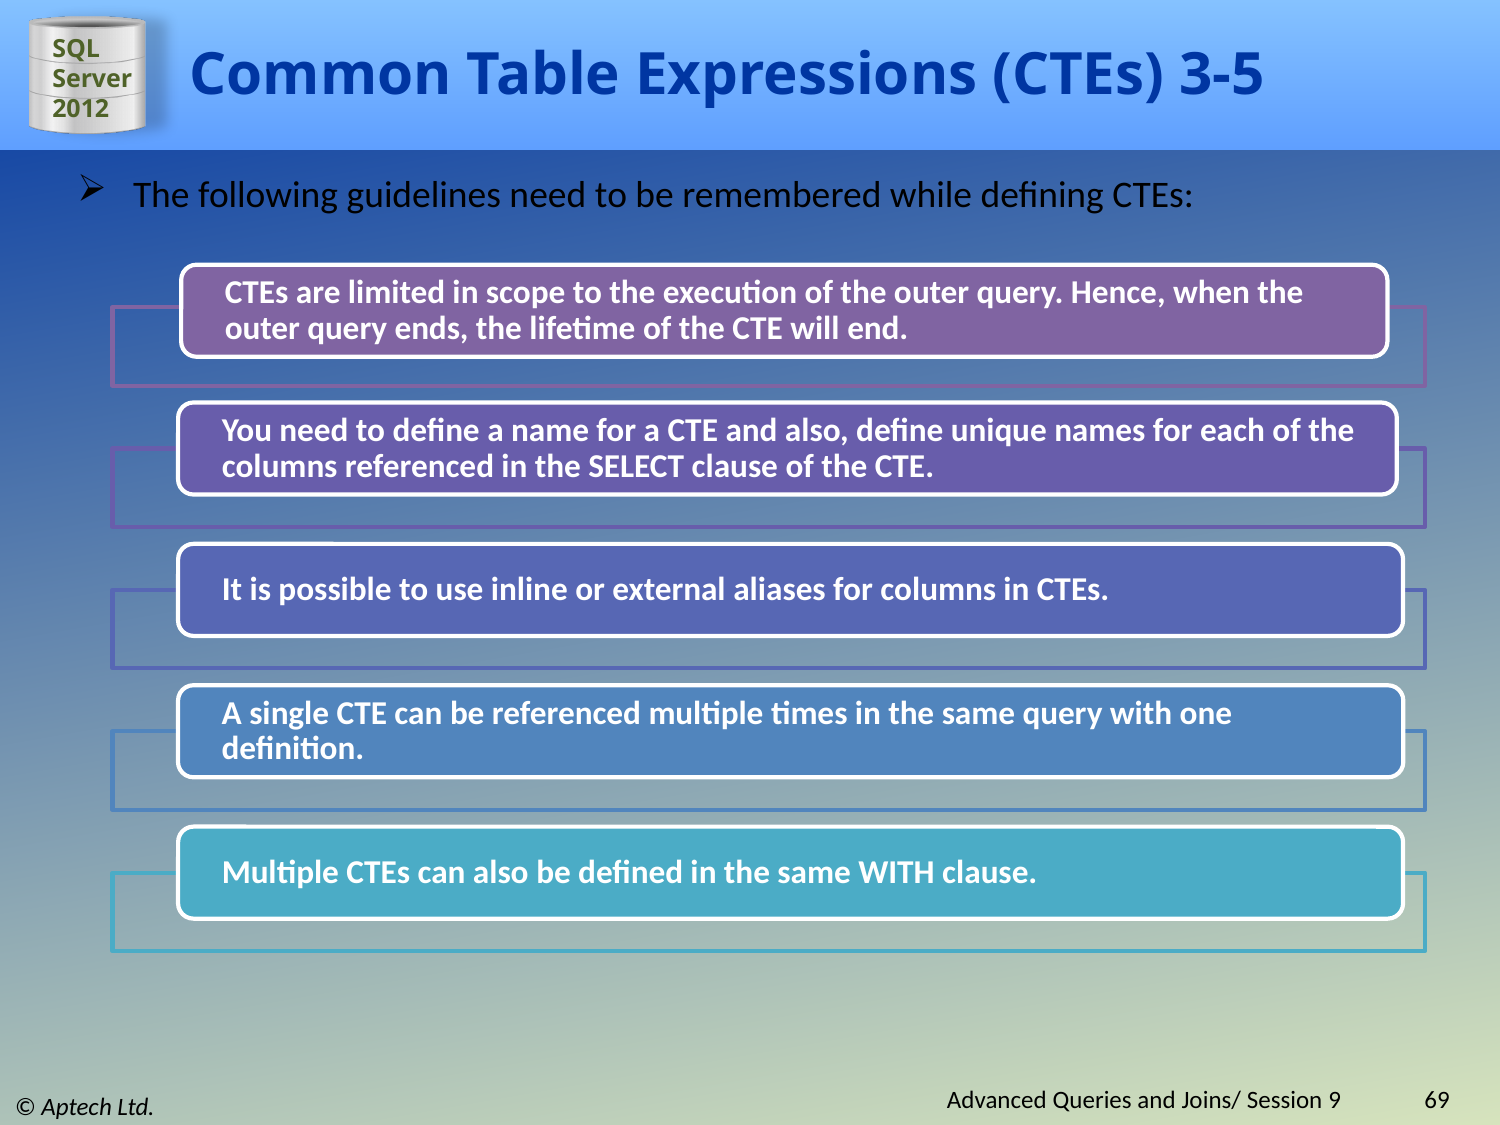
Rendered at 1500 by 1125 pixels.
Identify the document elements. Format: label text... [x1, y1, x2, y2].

footer Advanced Queries and Joins/ Session 9 [375, 1084, 1363, 1113]
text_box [112, 249, 1426, 963]
slide_number 69 [1363, 1084, 1465, 1113]
title Common Table Expressions (CTEs) 3-5 [174, 37, 1426, 106]
picture [24, 0, 150, 150]
text_box The following guidelines need to be remembered while defining CTEs: [62, 162, 1463, 223]
